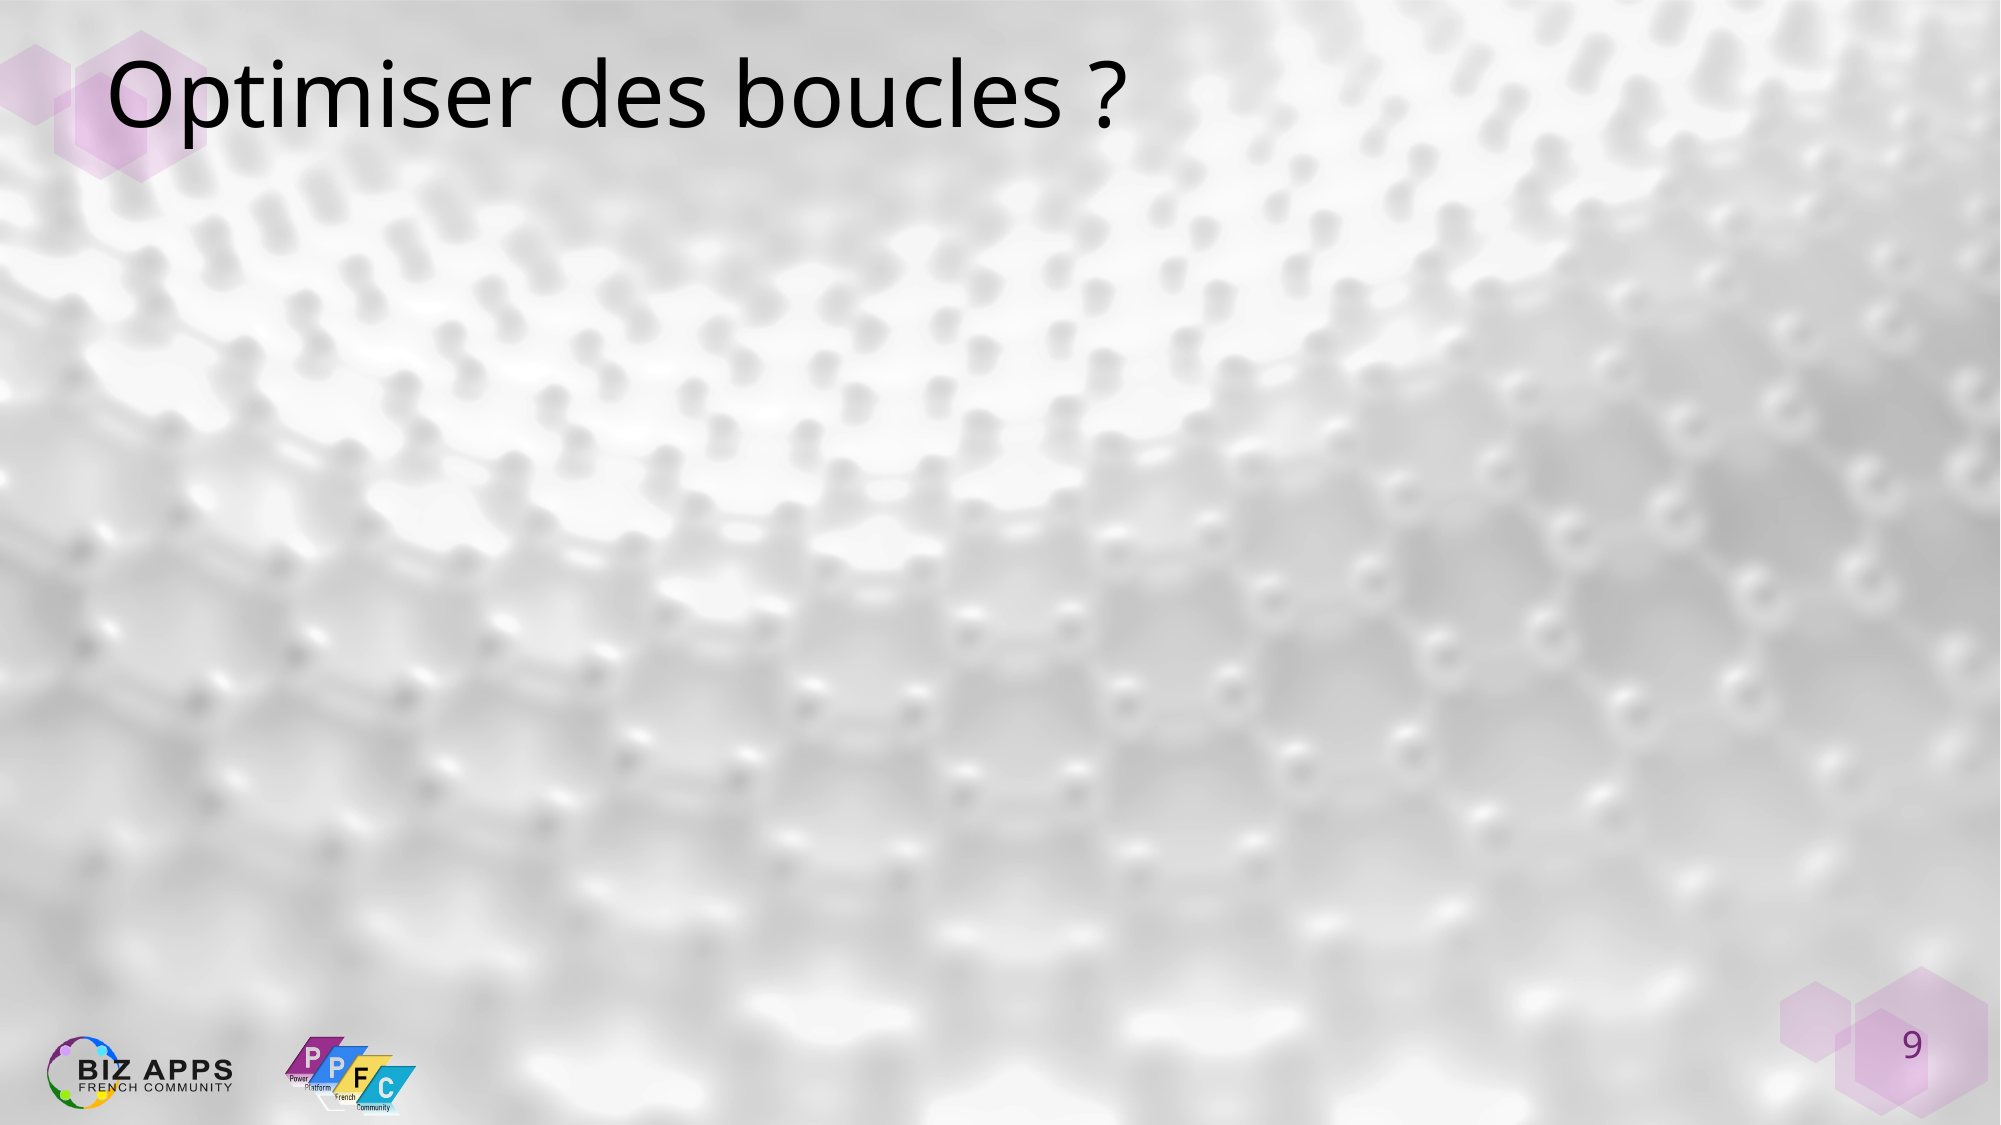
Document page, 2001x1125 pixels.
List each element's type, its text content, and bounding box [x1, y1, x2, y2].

title Optimiser des boucles ? [90, 17, 1850, 180]
slide_number 9 [1837, 1015, 1988, 1077]
picture [0, 0, 2001, 1125]
